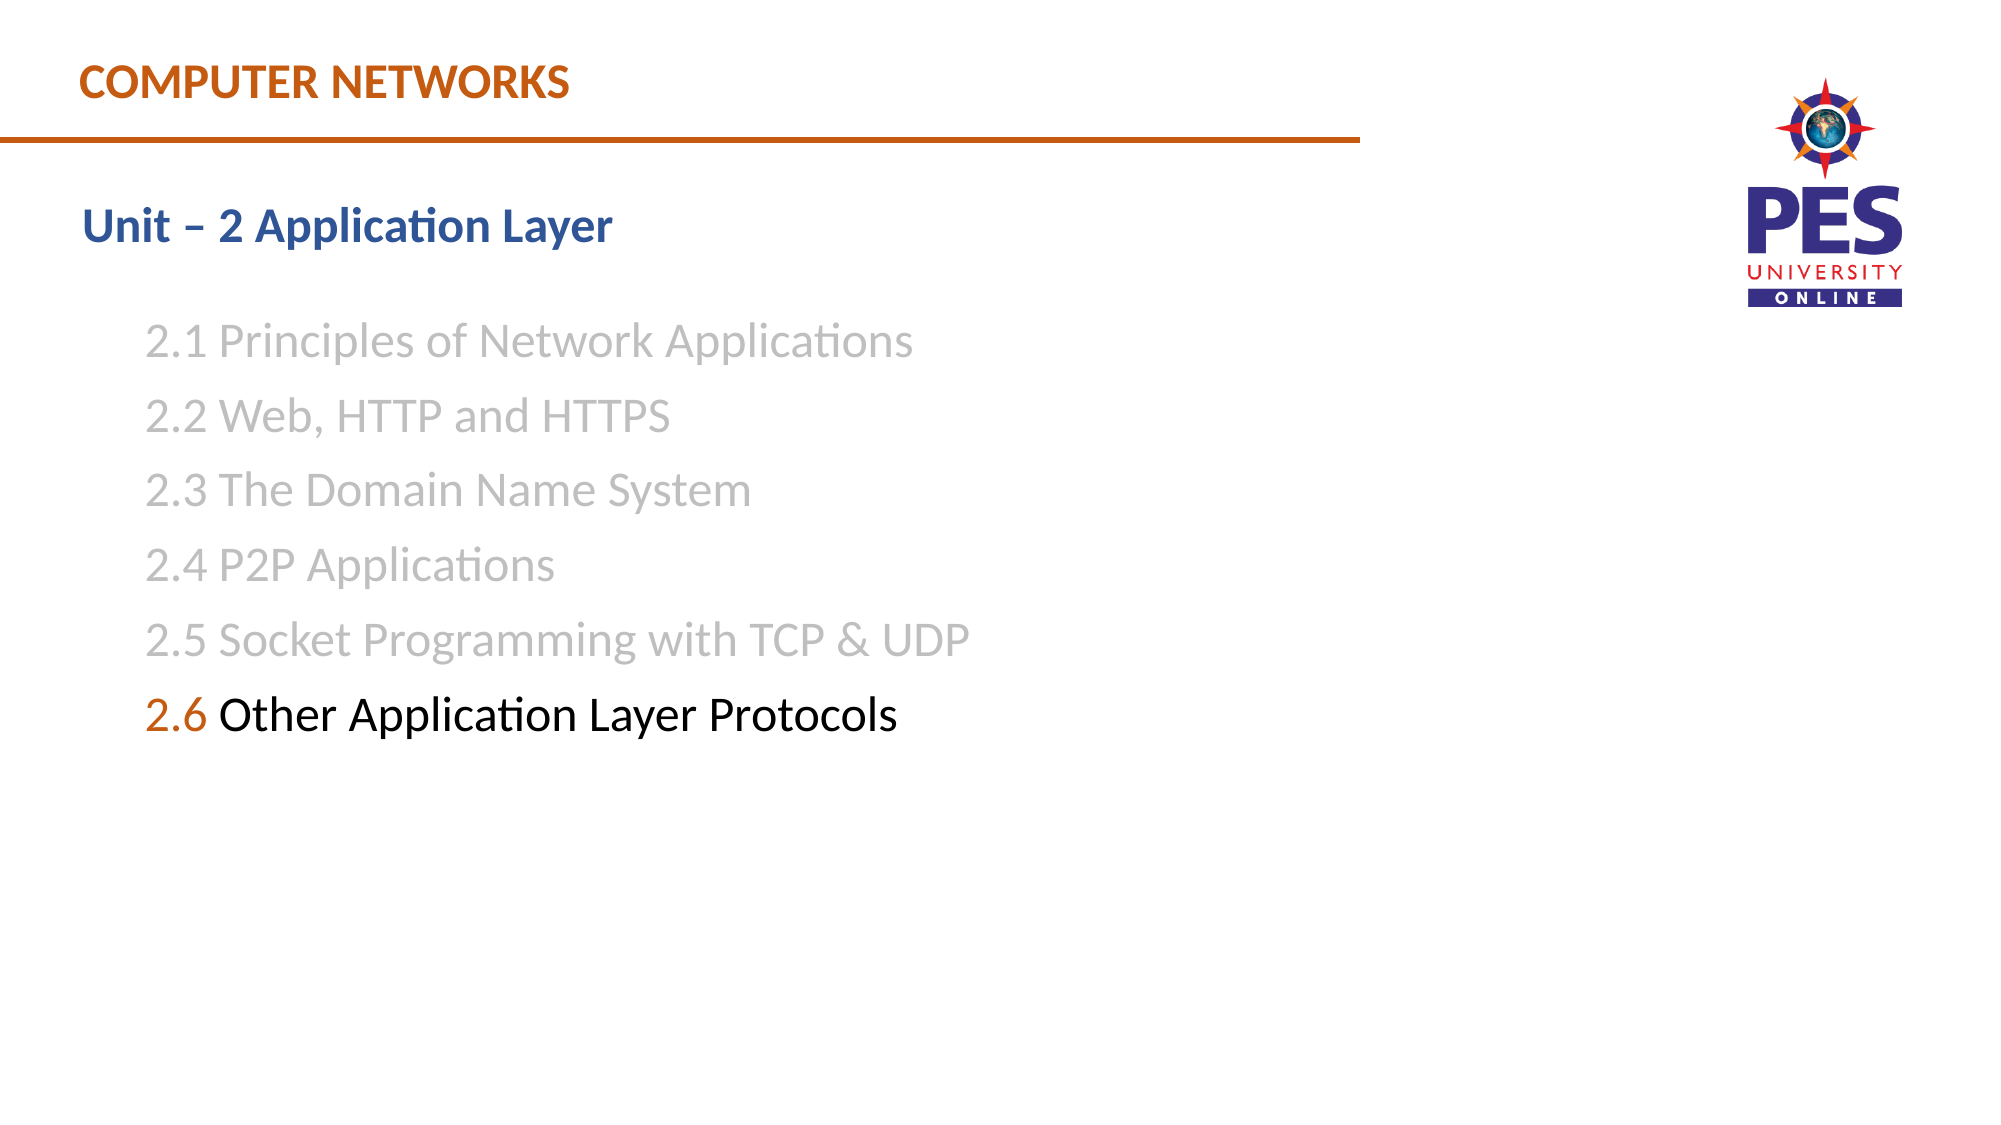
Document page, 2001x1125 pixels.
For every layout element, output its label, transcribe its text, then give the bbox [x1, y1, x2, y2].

text_box 2.1 Principles of Network Applications 2.2 Web, HTTP and HTTPS 2.3 The Domain Name System 2.4 P2P Applications 2.5 Socket Programming with TCP & UDP 2.6 Other Application Layer Protocols [50, 306, 1413, 1037]
text_box Unit – 2 Application Layer [67, 184, 629, 260]
text_box COMPUTER NETWORKS [64, 41, 1295, 117]
picture [1748, 76, 1902, 307]
